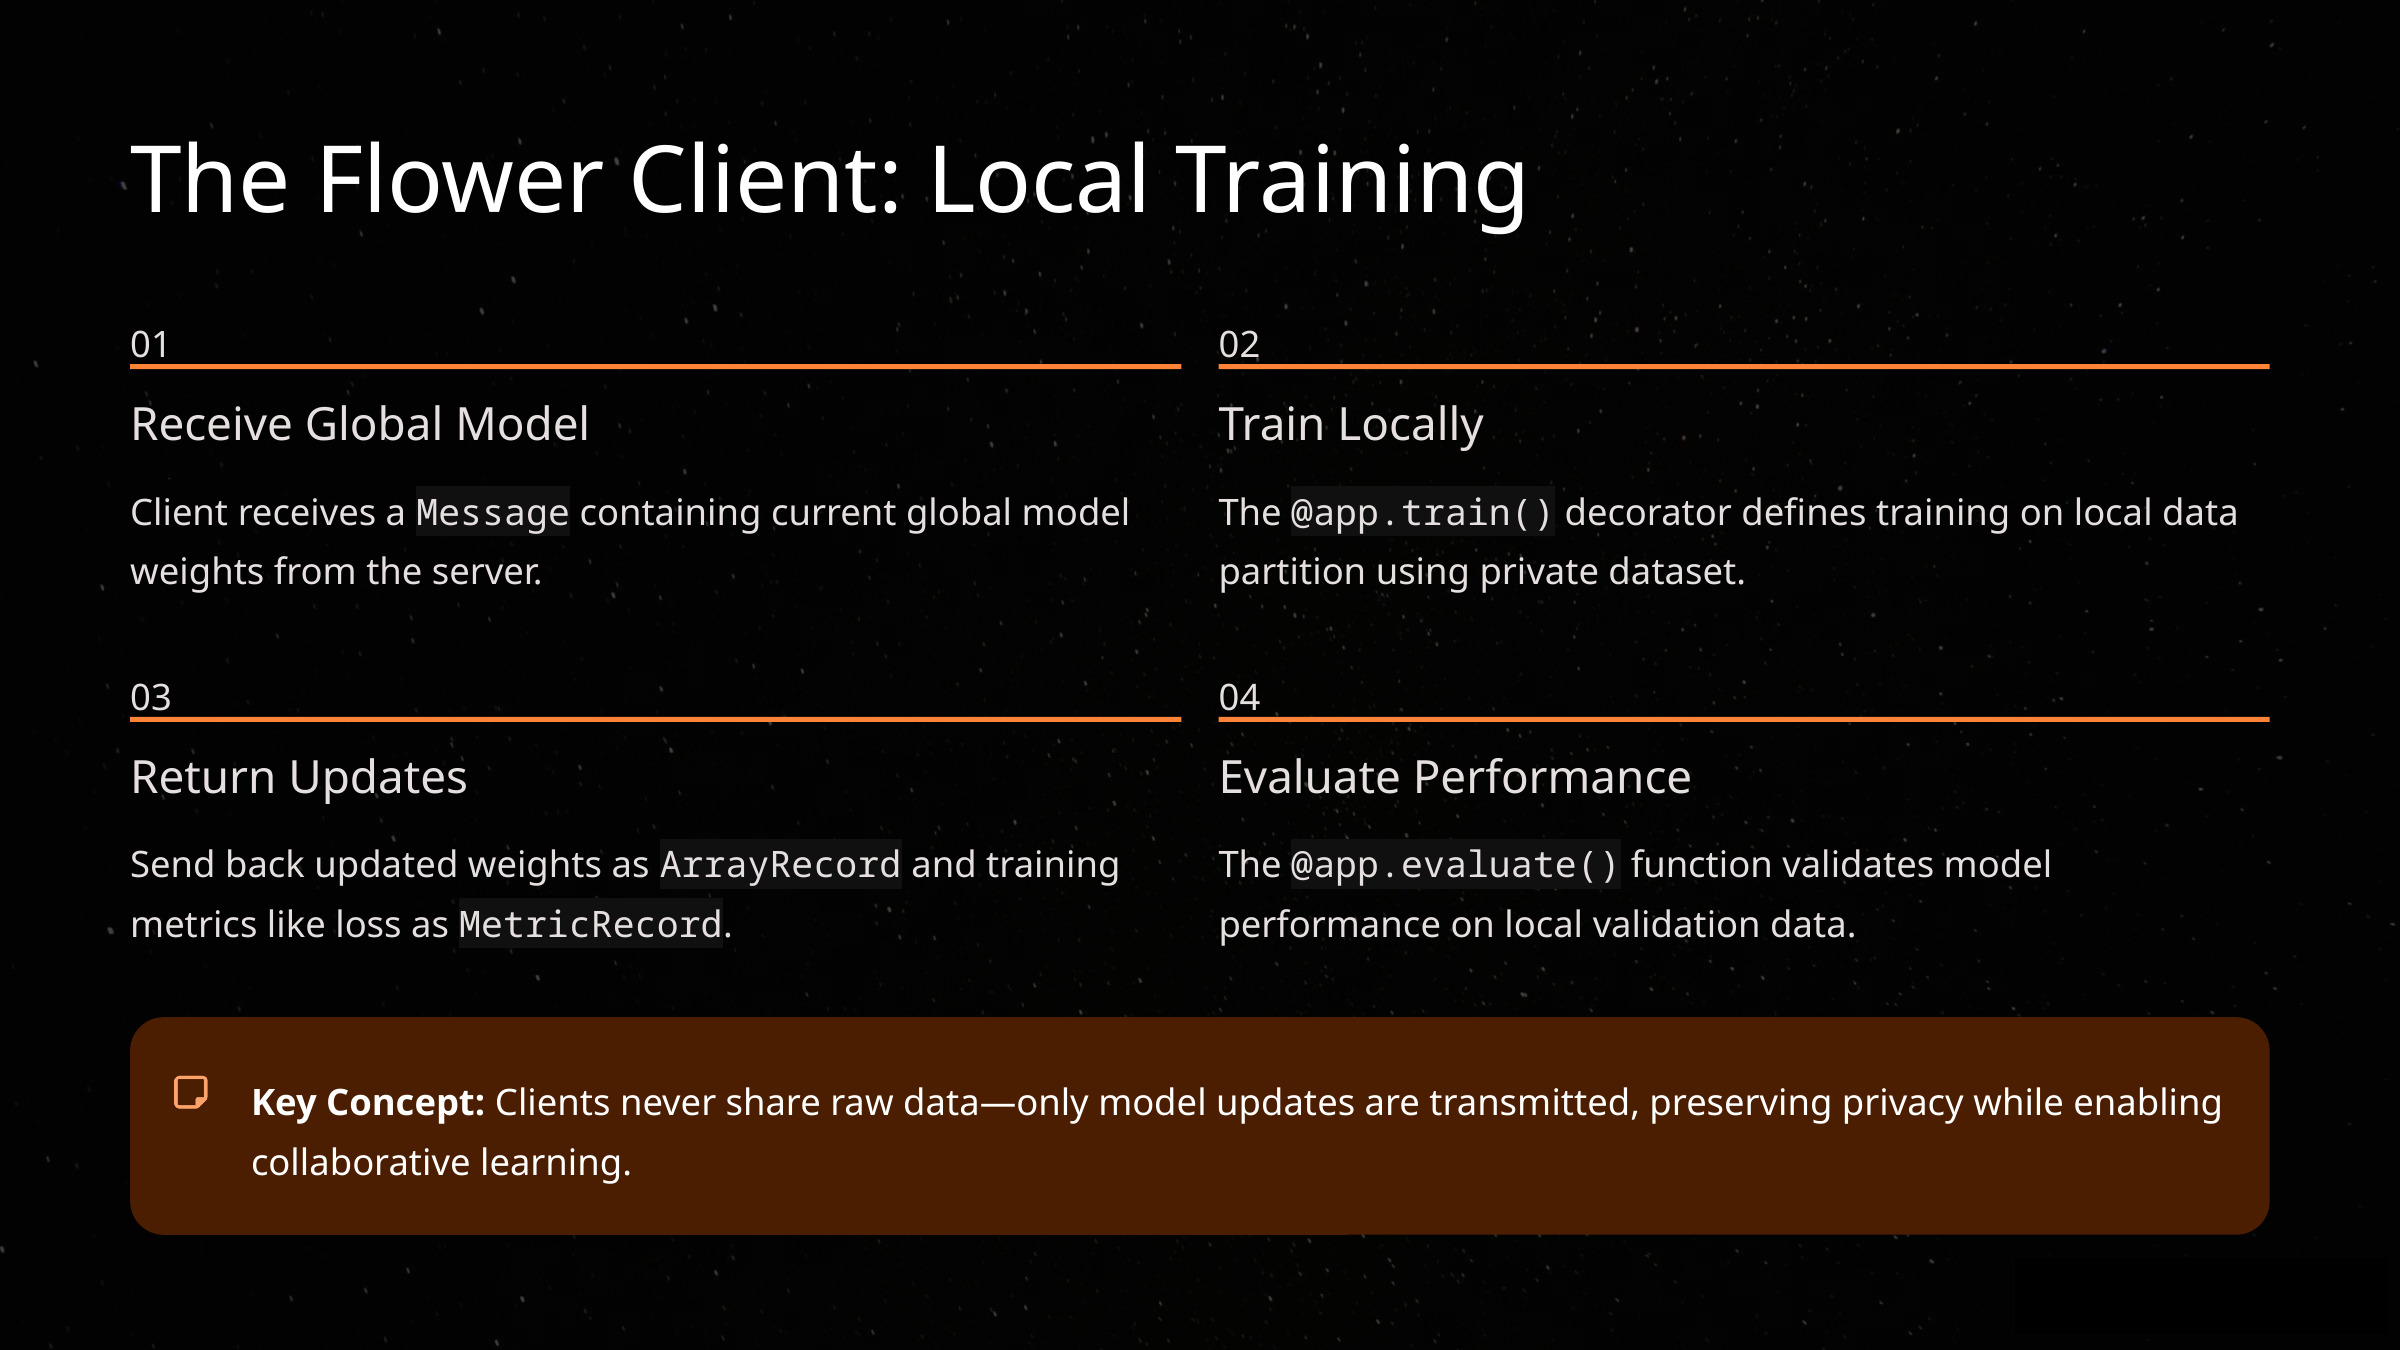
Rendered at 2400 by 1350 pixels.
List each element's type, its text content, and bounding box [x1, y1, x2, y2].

text_box [130, 364, 1182, 370]
text_box [130, 1017, 2270, 1235]
text_box [130, 716, 1182, 722]
text_box The @app.evaluate() function validates model performance on local validation data. [1218, 825, 2270, 947]
text_box Client receives a Message containing current global model weights from the server. [130, 473, 1182, 594]
text_box 03 [130, 658, 168, 705]
text_box [1218, 716, 2270, 722]
text_box Train Locally [1218, 392, 1684, 451]
text_box 01 [130, 305, 168, 353]
text_box 02 [1218, 305, 1256, 353]
text_box The @app.train() decorator defines training on local data partition using private dataset. [1218, 473, 2270, 594]
text_box The Flower Client: Local Training [130, 115, 1521, 232]
text_box 04 [1218, 658, 1256, 705]
text_box Receive Global Model [130, 392, 596, 451]
text_box Send back updated weights as ArrayRecord and training metrics like loss as MetricRecord. [130, 825, 1182, 948]
text_box Key Concept: Clients never share raw data—only model updates are transmitted, preserving privacy while enabling collaborative learning. [251, 1063, 2233, 1183]
picture [0, 0, 2400, 1350]
text_box Evaluate Performance [1218, 745, 1696, 804]
text_box Return Updates [130, 745, 596, 804]
text_box [1218, 364, 2270, 370]
